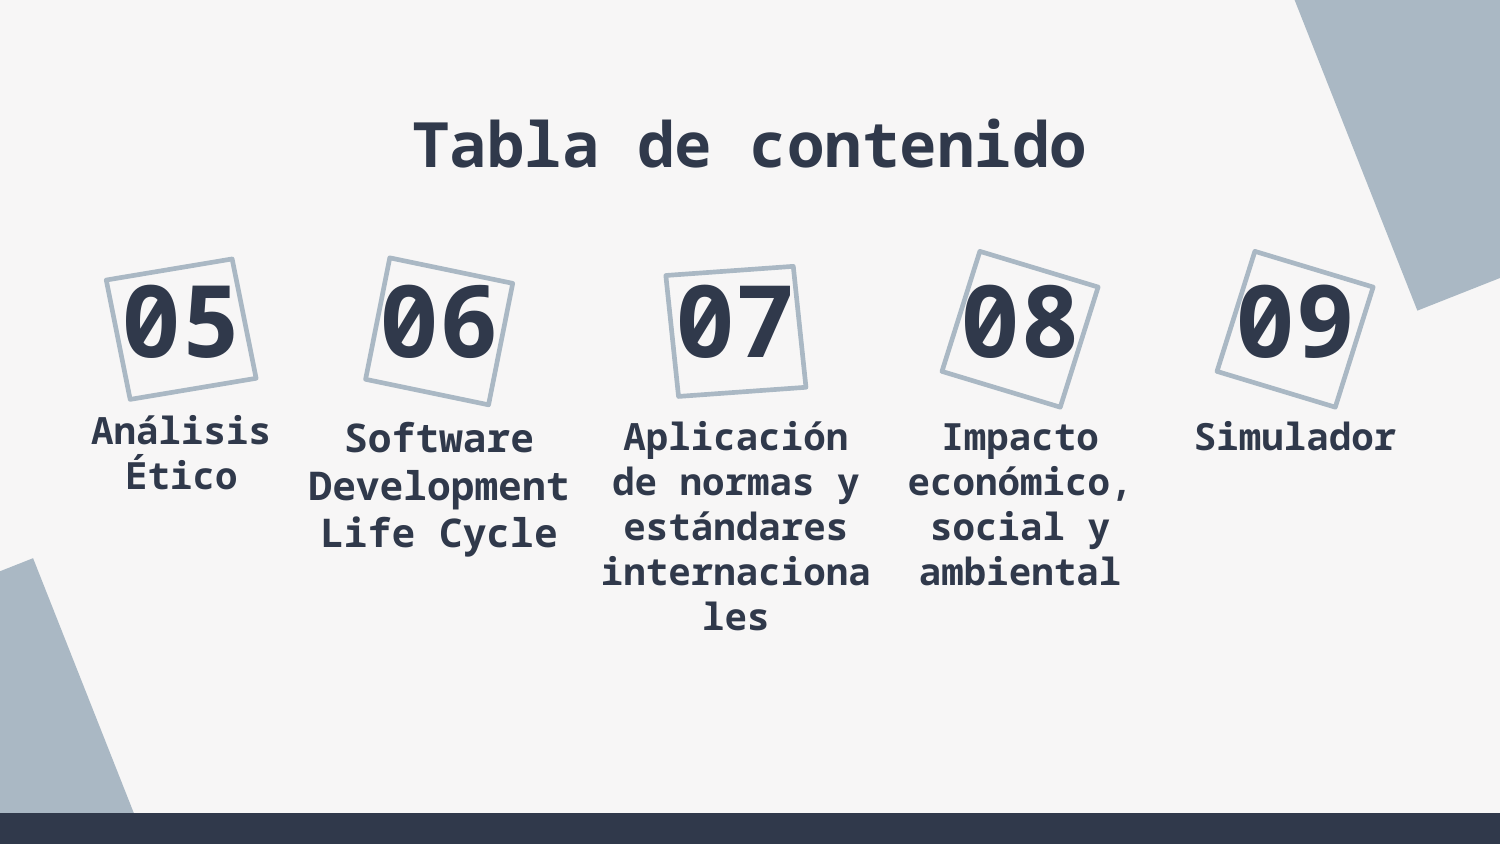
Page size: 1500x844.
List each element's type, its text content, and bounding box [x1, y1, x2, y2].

text_box [678, 392, 741, 397]
subtitle Impacto económico, social y ambiental [863, 398, 1138, 549]
title 05 [58, 263, 304, 392]
subtitle Aplicación de normas y estándares internacionales [578, 398, 863, 549]
text_box [1010, 392, 1066, 398]
title 08 [897, 263, 1143, 392]
title 06 [316, 263, 562, 392]
subtitle Simulador [1138, 398, 1453, 549]
text_box [207, 258, 233, 263]
text_box [1285, 392, 1341, 398]
text_box [426, 392, 492, 398]
text_box [1251, 251, 1294, 263]
title 07 [613, 263, 859, 392]
text_box [388, 257, 415, 263]
title Tabla de contenido [143, 90, 1357, 169]
text_box [976, 251, 1019, 263]
subtitle Software Development Life Cycle [282, 398, 578, 549]
subtitle Análisis Ético [24, 392, 339, 542]
title 09 [1172, 263, 1418, 392]
